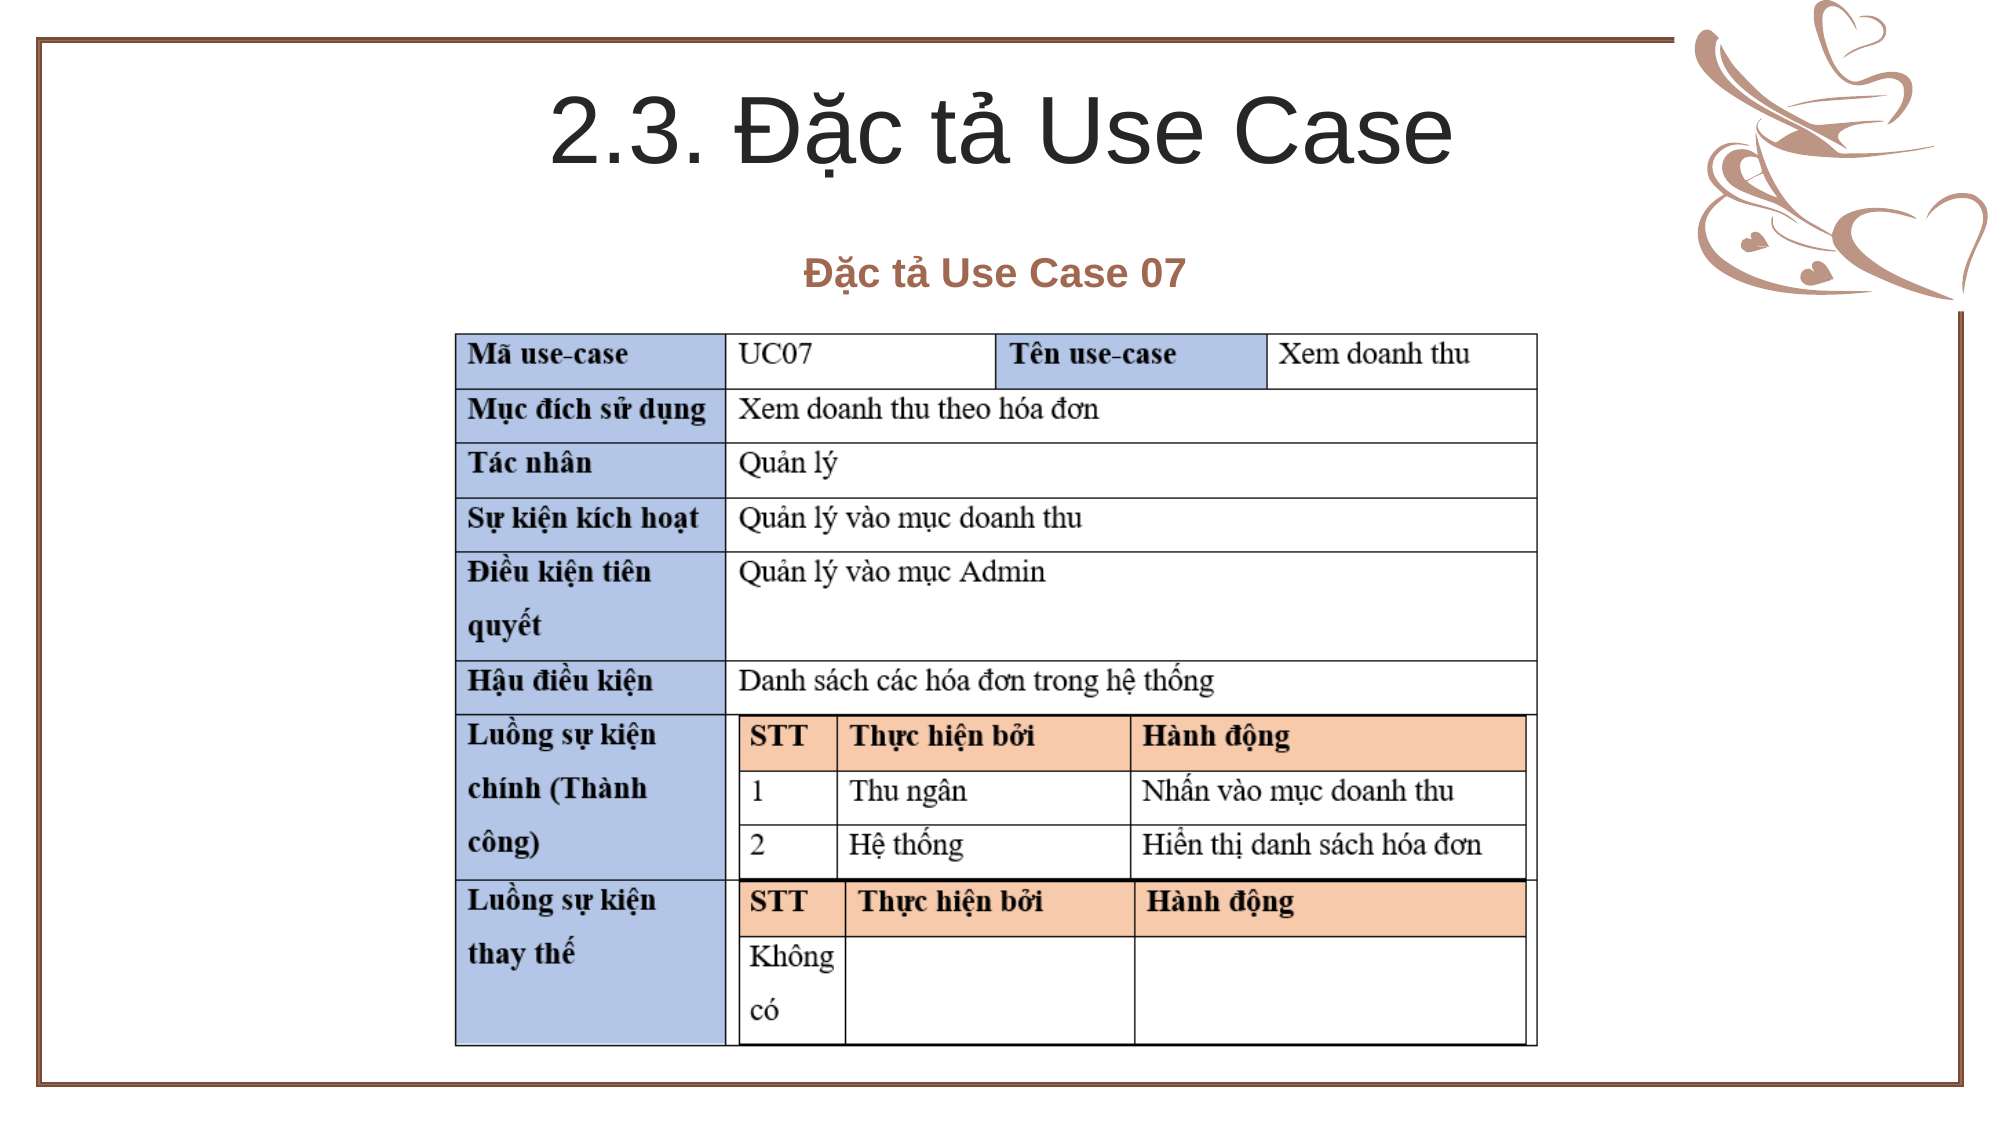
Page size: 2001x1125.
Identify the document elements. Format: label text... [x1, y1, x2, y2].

list 2.3. Đặc tả Use Case [53, 73, 1952, 193]
text_box Đặc tả Use Case 07 [789, 238, 1216, 304]
picture [451, 328, 1549, 1052]
